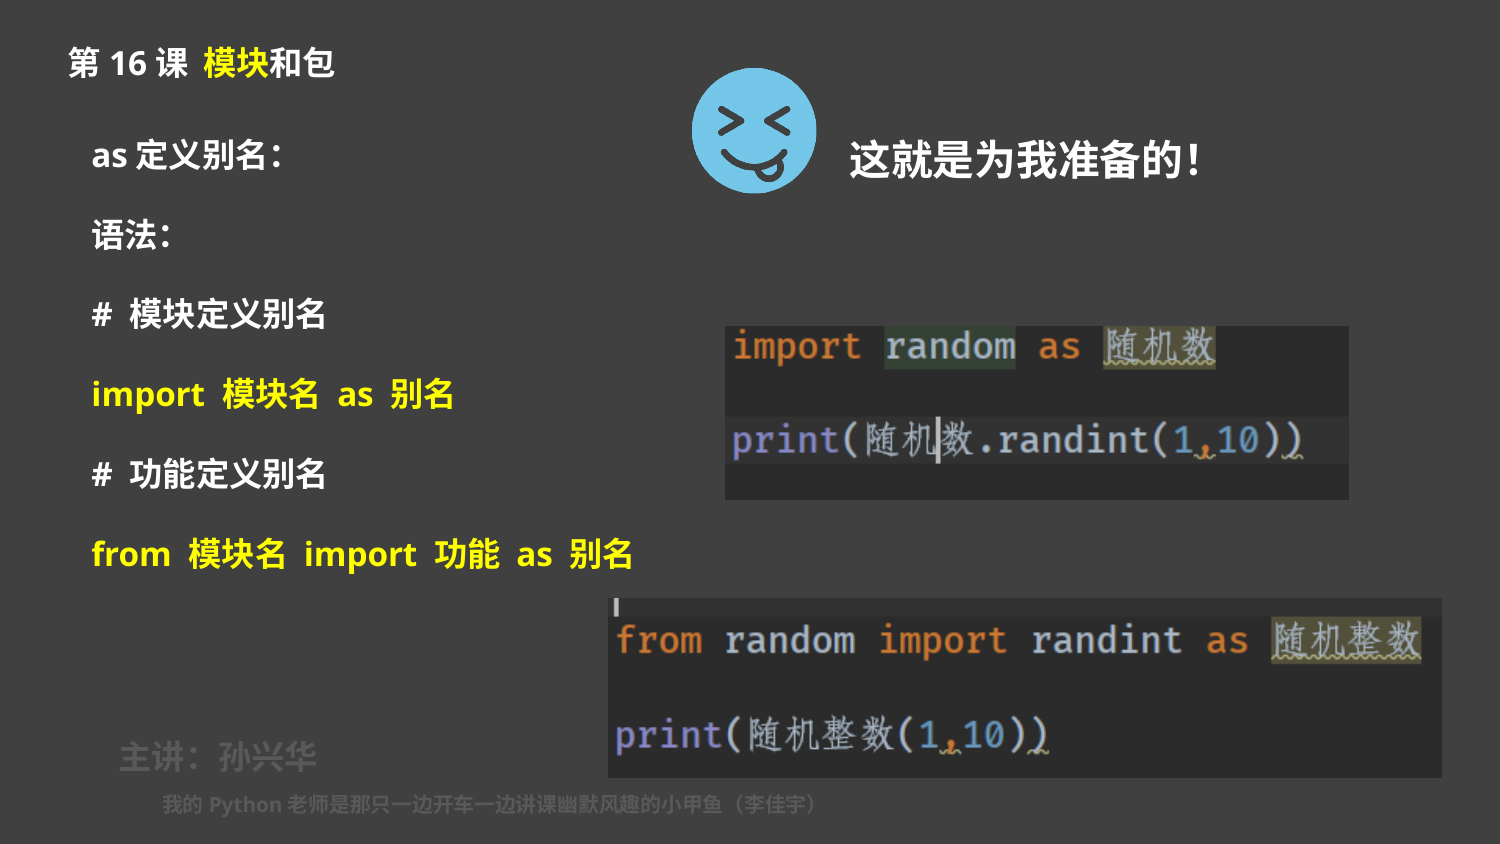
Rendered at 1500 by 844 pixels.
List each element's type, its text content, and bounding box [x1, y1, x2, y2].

text_box 第16课 模块和包 [53, 34, 358, 90]
text_box as定义别名： 语法： # 模块定义别名 import 模块名 as 别名 # 功能定义别名 from 模块名 import 功能 as 别名 [76, 126, 1329, 718]
text_box 这就是为我准备的！ [836, 126, 1240, 192]
picture [607, 598, 1442, 778]
picture [725, 326, 1350, 500]
picture [674, 51, 833, 210]
